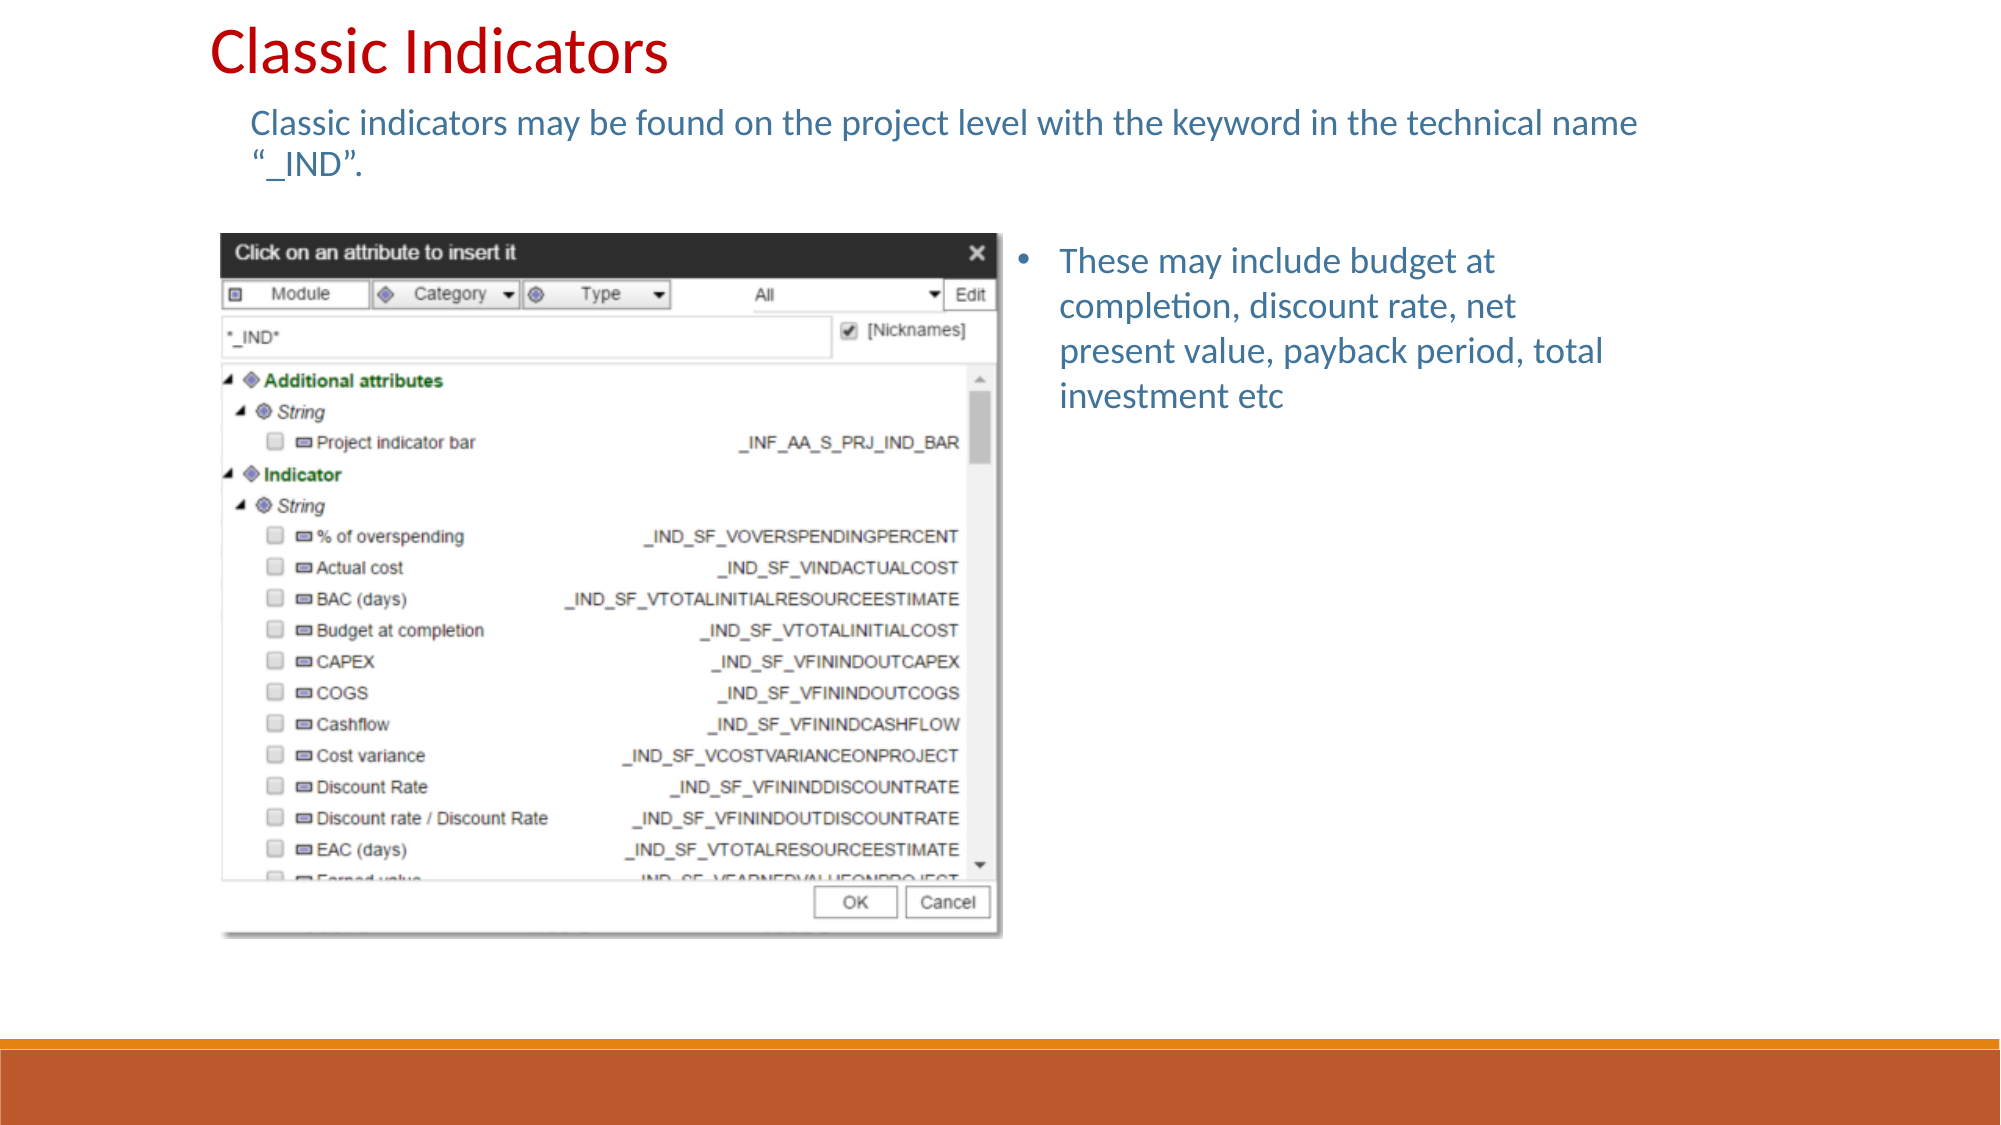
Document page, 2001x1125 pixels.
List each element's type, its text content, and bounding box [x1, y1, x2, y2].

text_box Classic indicators may be found on the project level with the keyword in the technical name “_IND”. [220, 95, 1671, 939]
picture [220, 233, 1003, 939]
text_box These may include budget at completion, discount rate, net present value, payback period, total investment etc [1002, 228, 1635, 759]
text_box Classic Indicators [195, 0, 685, 95]
